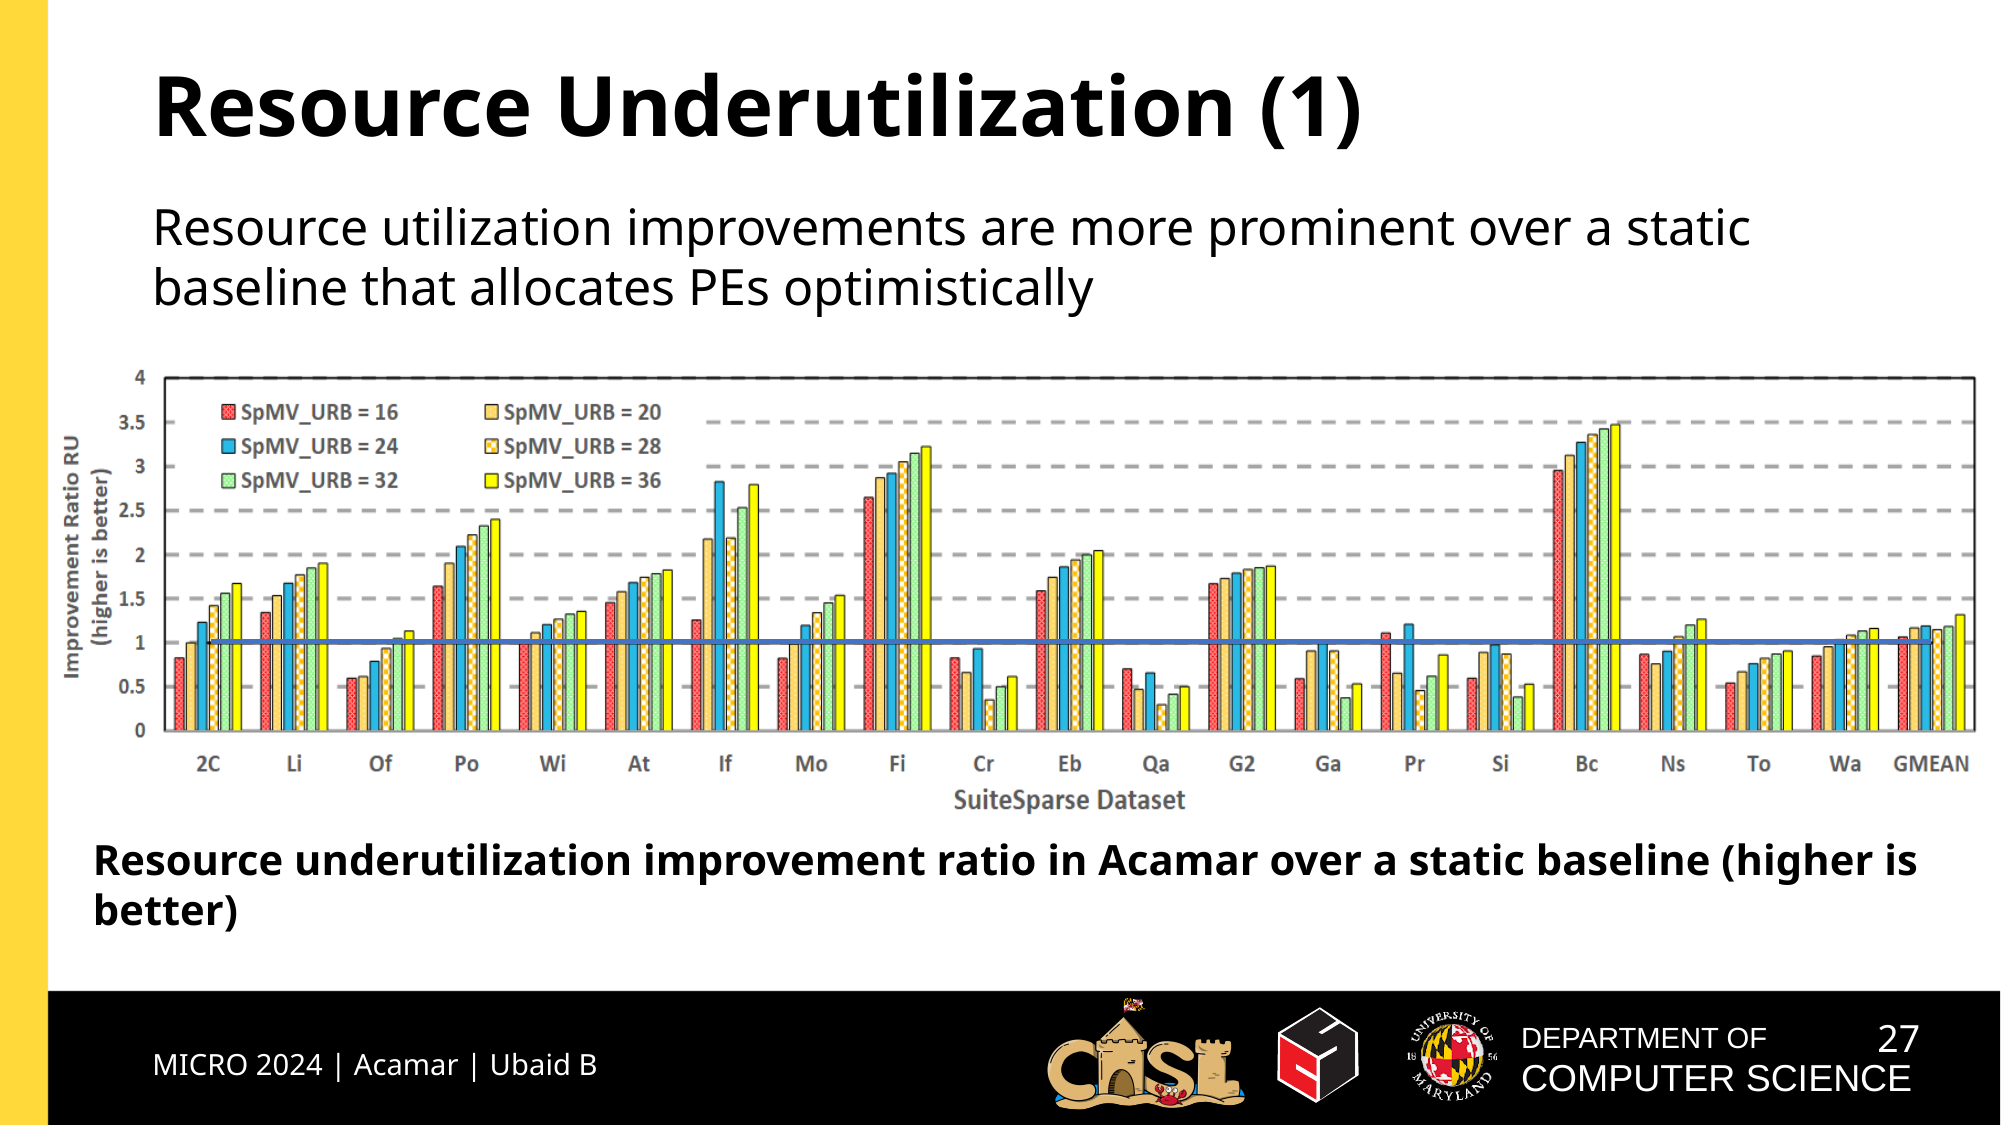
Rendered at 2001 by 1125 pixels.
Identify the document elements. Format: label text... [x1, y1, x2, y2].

footer MICRO 2024 | Acamar | Ubaid B [137, 1033, 1338, 1094]
text_box Resource utilization improvements are more prominent over a static baseline that allocates PEs optimistically [137, 187, 1907, 323]
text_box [58, 367, 2000, 893]
picture [0, 0, 2001, 1125]
title Resource Underutilization (1) [137, 25, 1569, 163]
